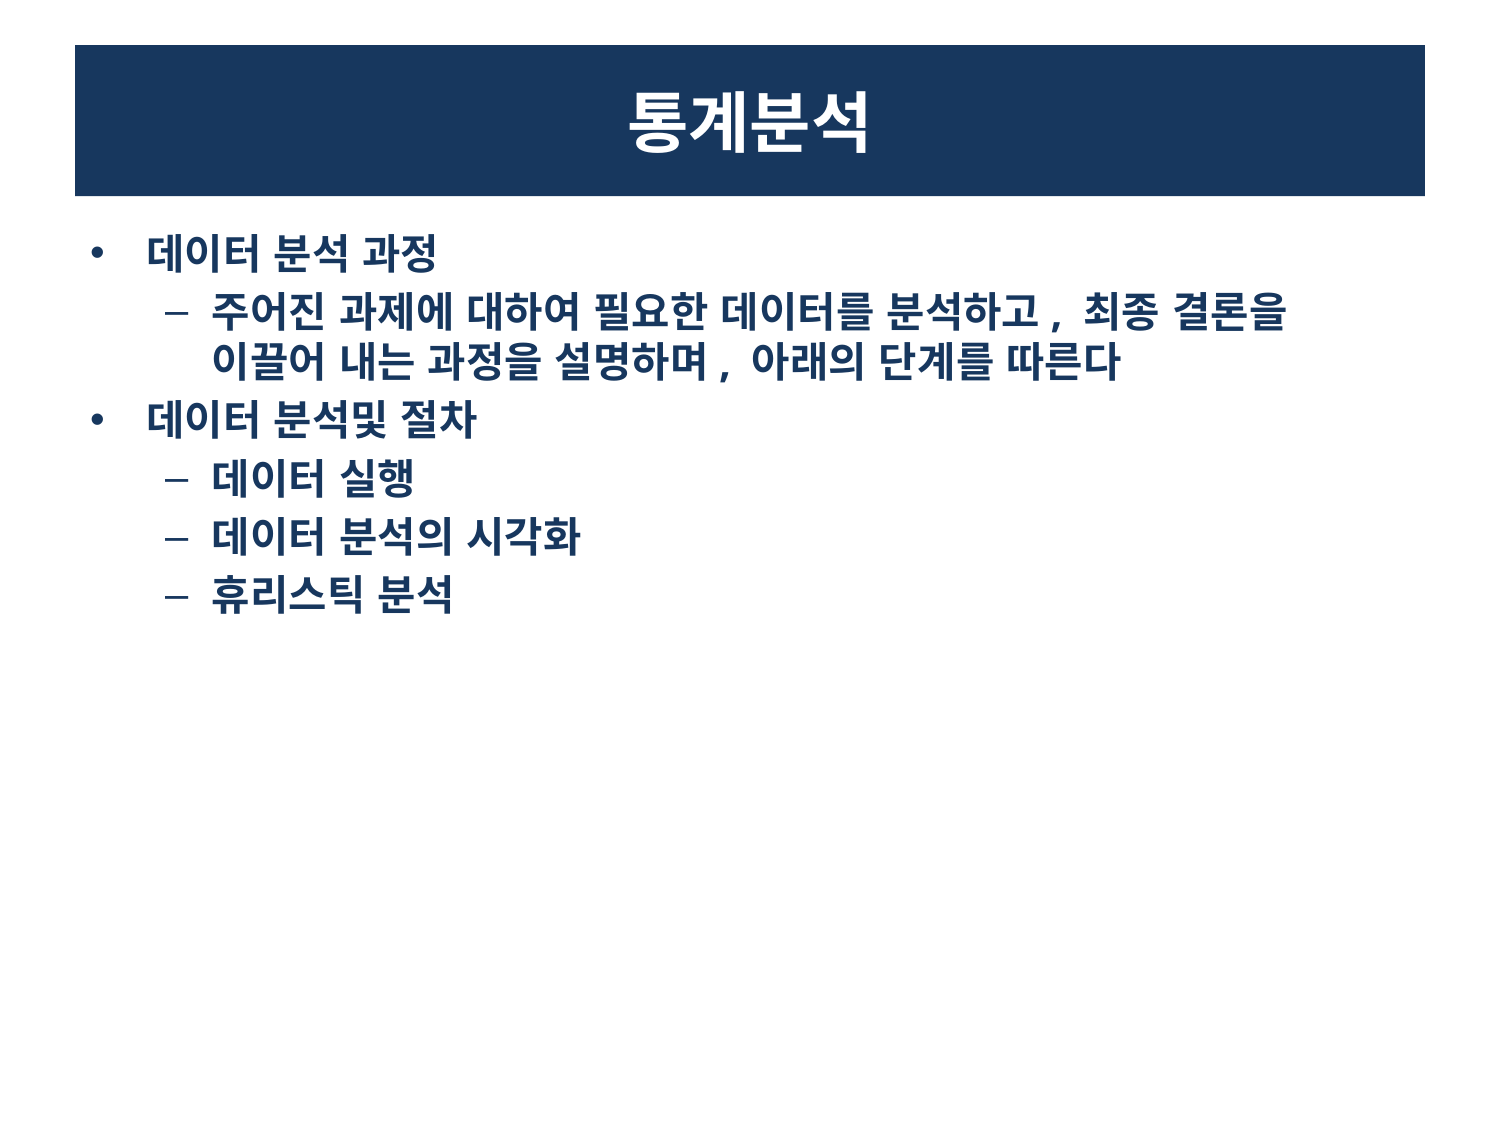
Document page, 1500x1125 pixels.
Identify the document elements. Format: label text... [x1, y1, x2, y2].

list 데이터 분석 과정 주어진 과제에 대하여 필요한 데이터를 분석하고, 최종 결론을 이끌어 내는 과정을 설명하며, 아래의 단계를 따른다 데이터 분석및 절차 데이터 실행 데이터 분석의 시각화 휴리스틱 분석 [75, 219, 1425, 1005]
title 통계분석 [75, 45, 1425, 197]
